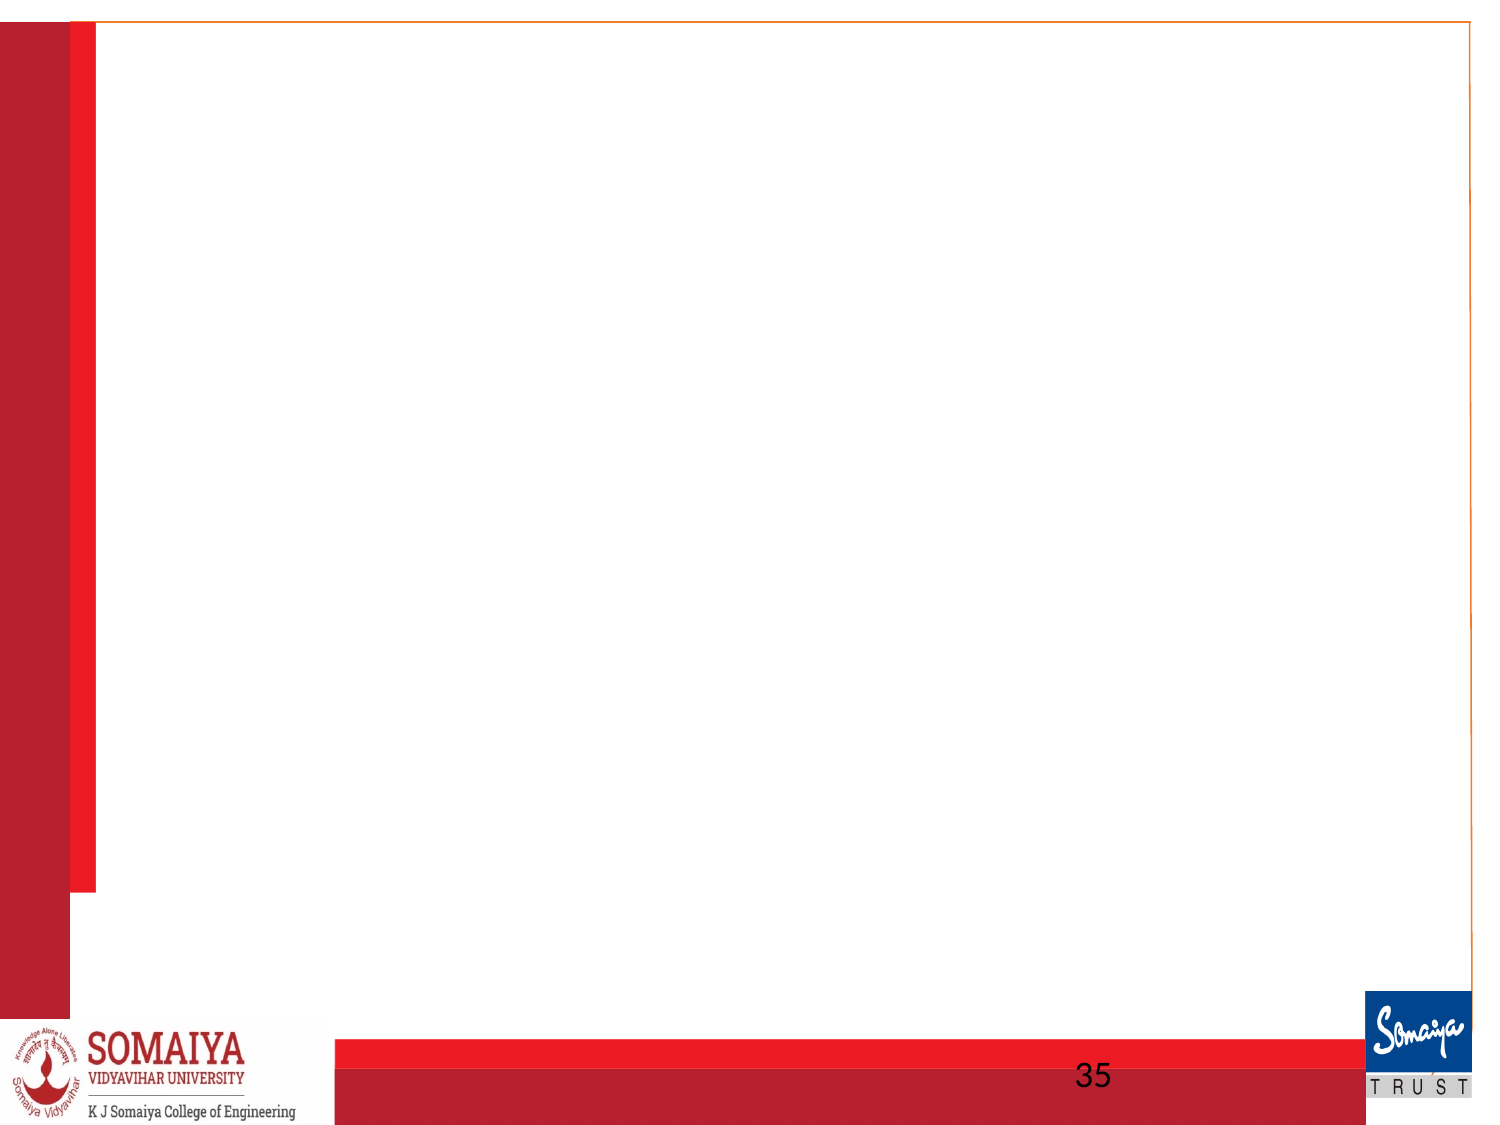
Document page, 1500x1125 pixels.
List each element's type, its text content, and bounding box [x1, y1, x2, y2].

slide_number ‹#› [1059, 1042, 1397, 1103]
picture [335, 1040, 1365, 1125]
picture [1365, 991, 1472, 1098]
picture [0, 22, 327, 1125]
